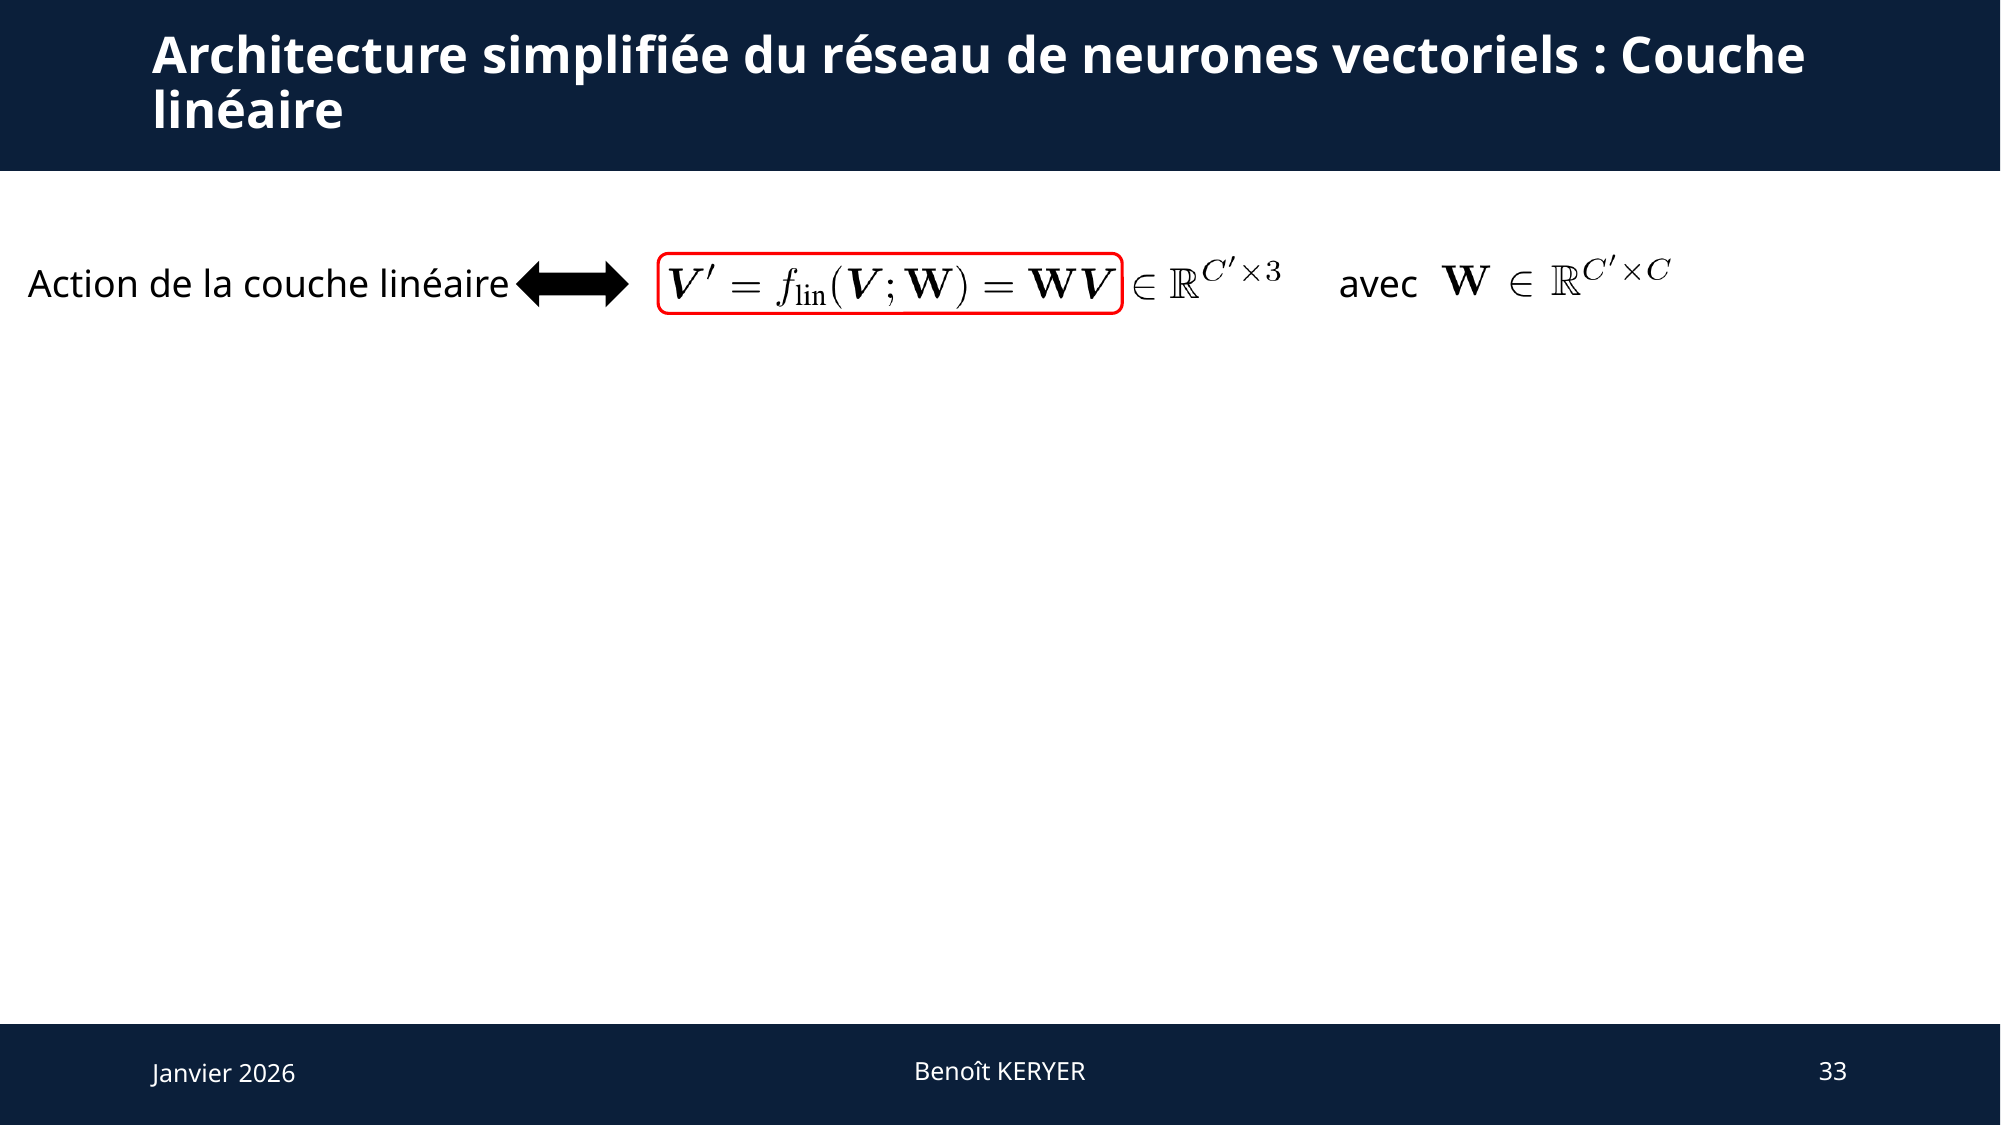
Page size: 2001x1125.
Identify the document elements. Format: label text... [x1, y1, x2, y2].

footer Benoît KERYER [662, 1042, 1338, 1103]
text_box [656, 254, 1122, 315]
text_box [515, 260, 629, 308]
picture [1440, 251, 1675, 309]
slide_number Janvier 2026 [137, 1042, 588, 1103]
slide_number 33 [1412, 1042, 1863, 1103]
picture [661, 252, 1281, 310]
title Architecture simplifiée du réseau de neurones vectoriels : Couche linéaire [137, 22, 1863, 147]
text_box avec [1324, 252, 1433, 313]
text_box Action de la couche linéaire [13, 252, 535, 313]
